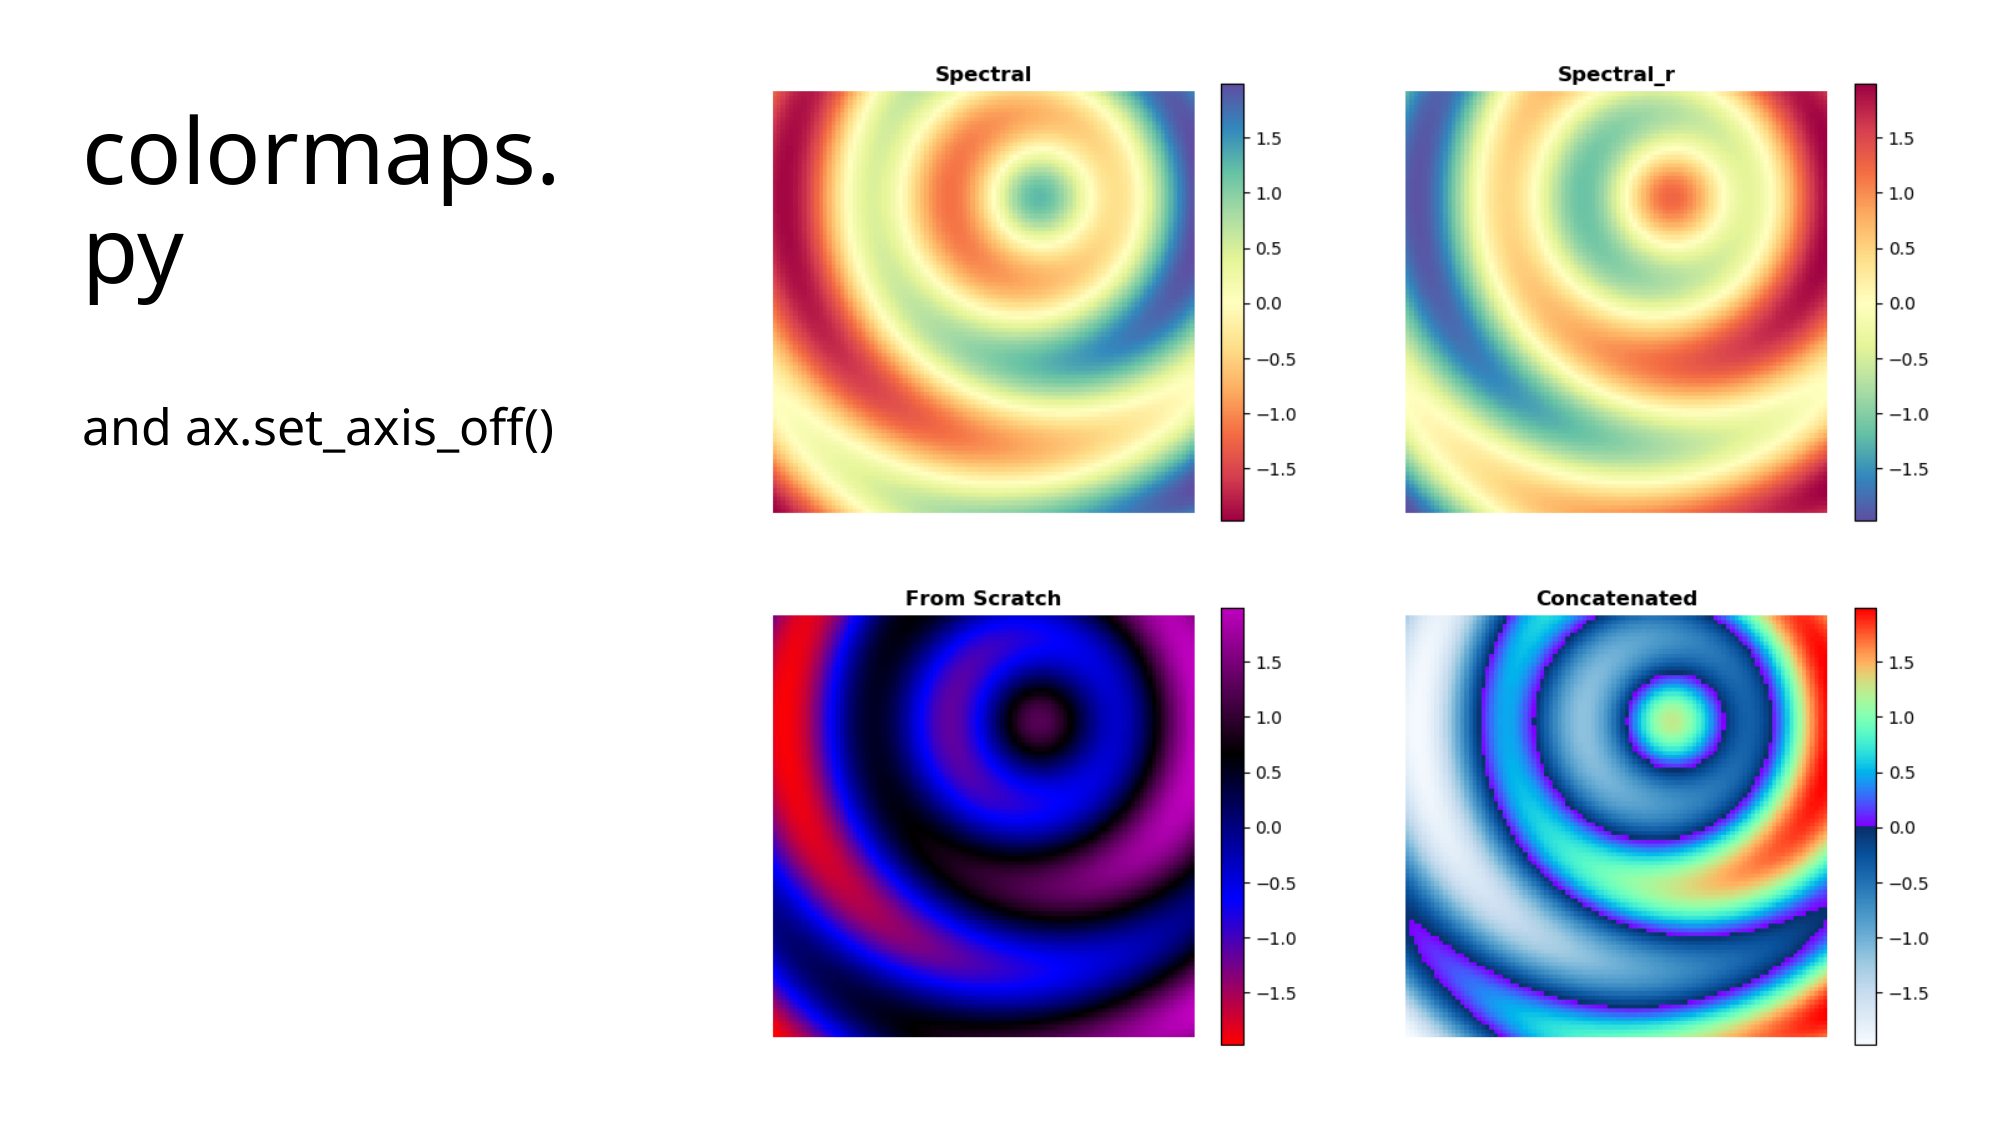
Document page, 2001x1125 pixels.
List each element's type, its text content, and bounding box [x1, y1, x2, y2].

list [722, 32, 1949, 1115]
title colormaps.py and ax.set_axis_off() [67, 63, 611, 498]
